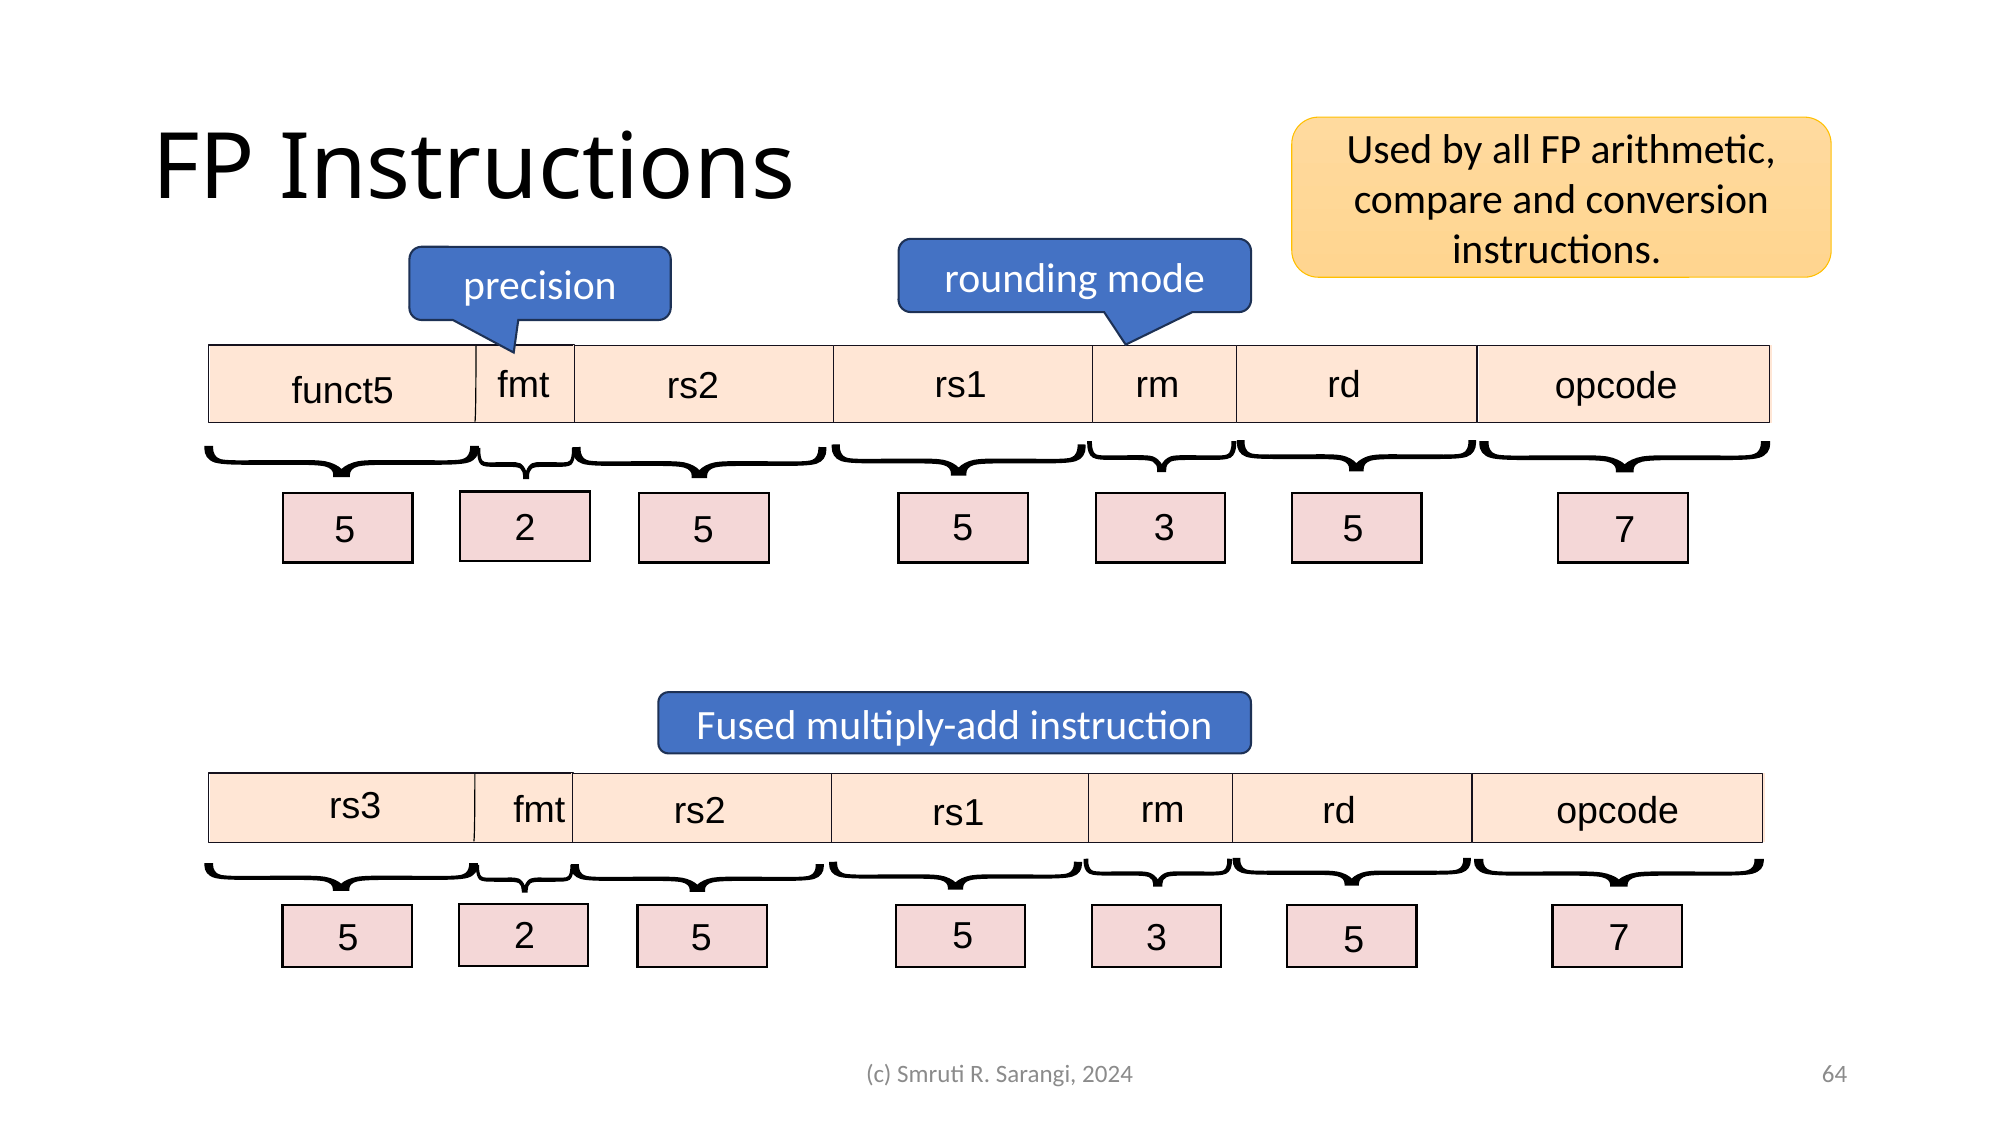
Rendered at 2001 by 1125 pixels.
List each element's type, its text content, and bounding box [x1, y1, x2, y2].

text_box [1095, 493, 1226, 563]
text_box [1236, 440, 1477, 472]
text_box rm [1120, 352, 1195, 413]
text_box [477, 447, 576, 480]
title FP Instructions [137, 59, 1863, 278]
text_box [1291, 493, 1422, 563]
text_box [639, 493, 769, 563]
text_box rs1 [919, 352, 1002, 412]
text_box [1557, 493, 1688, 563]
text_box rd [1312, 352, 1376, 412]
text_box [1477, 345, 1770, 423]
text_box [831, 444, 1086, 476]
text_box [282, 493, 413, 563]
text_box [204, 445, 479, 478]
text_box [575, 446, 827, 479]
slide_number 64 [1412, 1042, 1863, 1103]
text_box precision [408, 245, 672, 344]
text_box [460, 491, 590, 561]
footer (c) Smruti R. Sarangi, 2024 [662, 1042, 1338, 1103]
text_box [577, 345, 834, 423]
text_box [204, 772, 1766, 984]
text_box [1087, 441, 1237, 473]
text_box [1237, 345, 1477, 423]
text_box [835, 345, 1091, 423]
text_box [208, 344, 577, 423]
text_box [1091, 345, 1237, 423]
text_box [898, 493, 1029, 563]
text_box Used by all FP arithmetic, compare and conversion instructions. [1291, 116, 1832, 278]
text_box opcode [1539, 353, 1693, 414]
text_box Fused multiply-add instruction [657, 691, 1253, 755]
text_box rs2 [652, 353, 734, 414]
text_box [1479, 441, 1771, 473]
text_box rounding mode [897, 237, 1253, 346]
